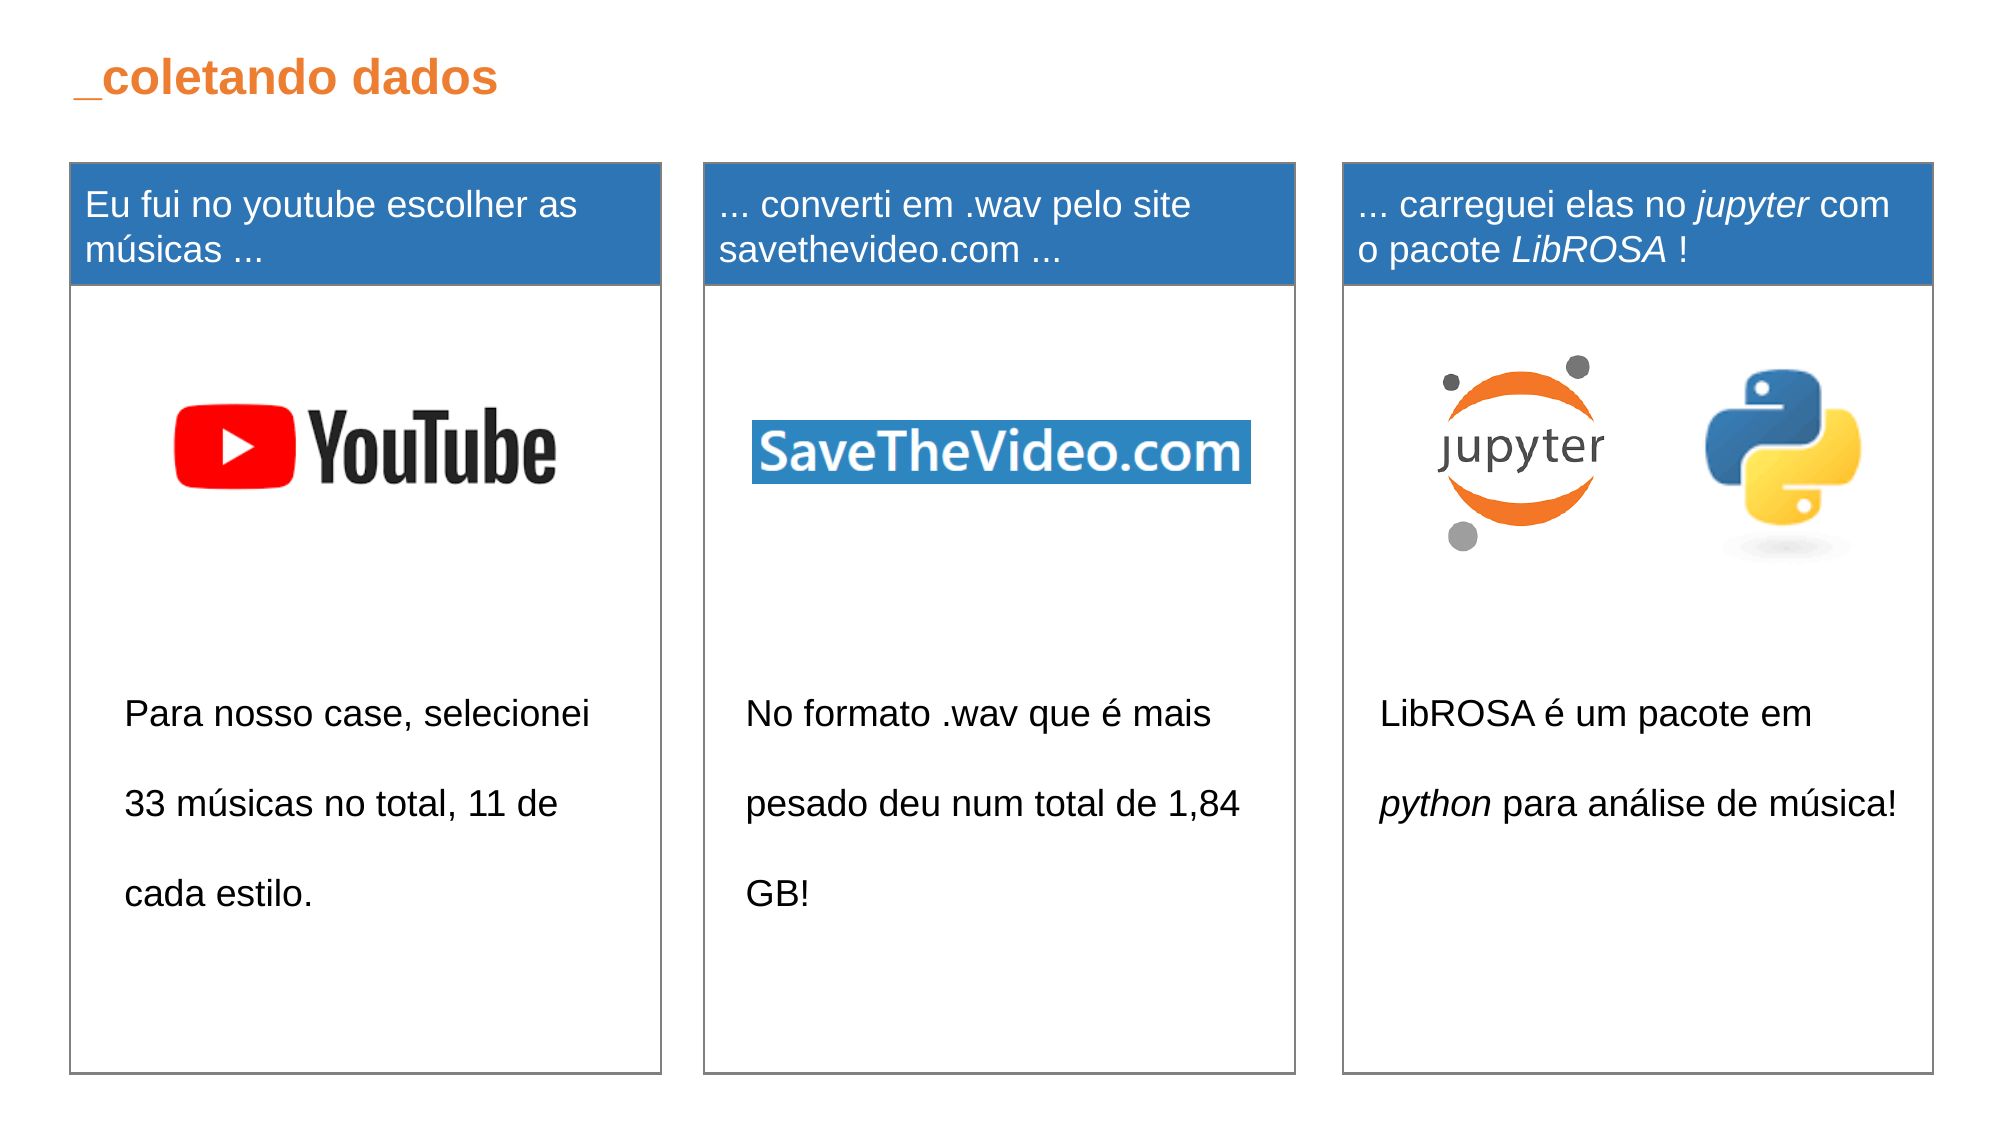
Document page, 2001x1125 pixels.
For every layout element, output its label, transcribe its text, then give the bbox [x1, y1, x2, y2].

text_box [69, 162, 662, 286]
text_box [1342, 162, 1934, 172]
text_box [703, 162, 1296, 286]
text_box _coletando dados [59, 37, 514, 112]
text_box [1342, 286, 1934, 1075]
text_box Para nosso case, selecionei 33 músicas no total, 11 de cada estilo. [109, 636, 656, 922]
text_box Eu fui no youtube escolher as músicas ... [70, 172, 661, 278]
picture [1674, 324, 1888, 609]
picture [154, 339, 576, 551]
picture [1435, 352, 1607, 552]
text_box [69, 286, 662, 1075]
text_box [703, 286, 1296, 1075]
text_box ... converti em .wav pelo site savethevideo.com ... [704, 172, 1295, 278]
text_box No formato .wav que é mais pesado deu num total de 1,84 GB! [730, 636, 1278, 922]
picture [752, 420, 1251, 484]
text_box [1342, 278, 1934, 286]
text_box LibROSA é um pacote em python para análise de música! [1365, 636, 1915, 832]
text_box ... carreguei elas no jupyter com o pacote LibROSA ! [1342, 172, 1934, 278]
